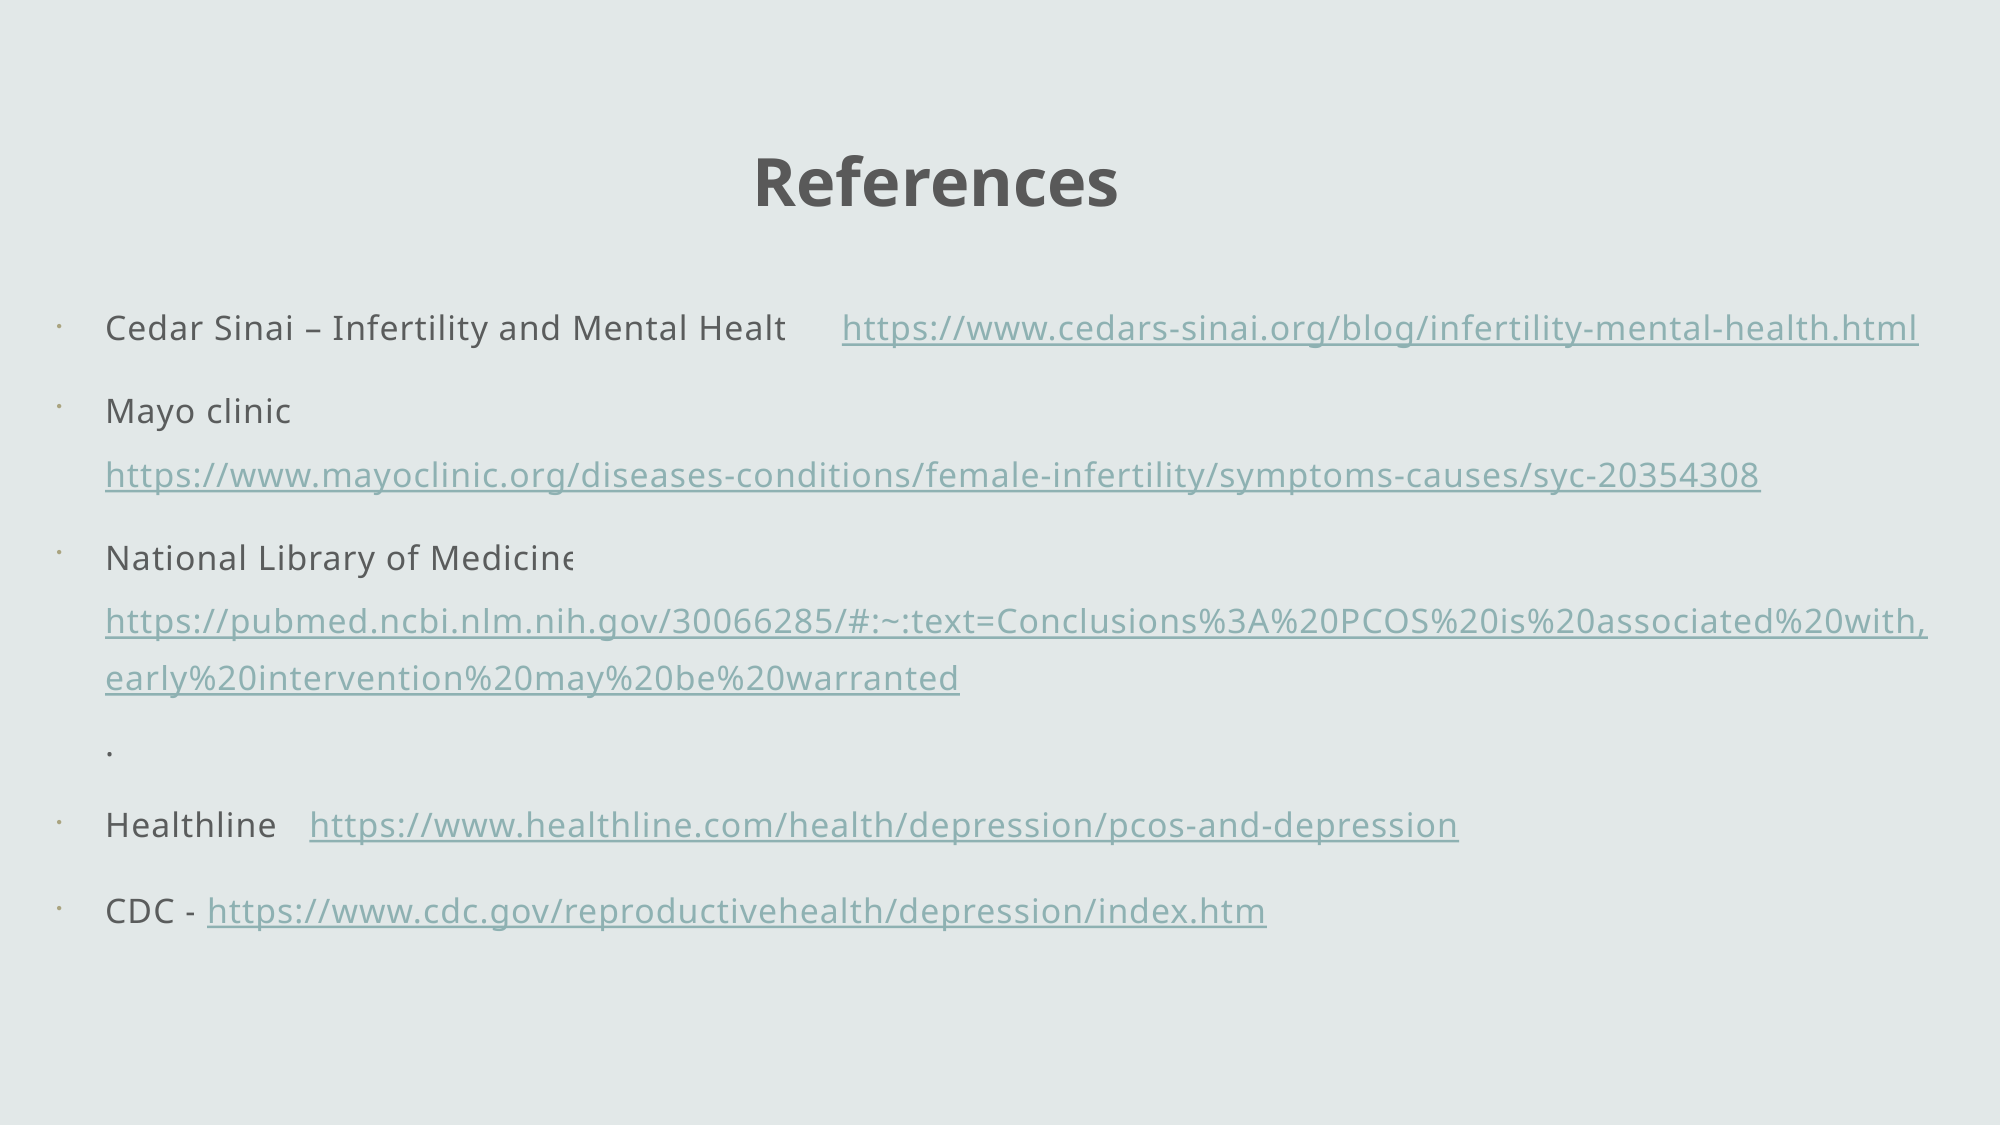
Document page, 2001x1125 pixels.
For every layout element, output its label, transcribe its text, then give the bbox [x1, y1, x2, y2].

list Cedar Sinai – Infertility and Mental Health - https://www.cedars-sinai.org/blog/infertility-mental-health.html Mayo clinic - https://www.mayoclinic.org/diseases-conditions/female-infertility/symptoms-causes/syc-20354308 National Library of Medicine - https://pubmed.ncbi.nlm.nih.gov/30066285/#:~:text=Conclusions%3A%20PCOS%20is%20associated%20with,early%20intervention%20may%20be%20warranted. Healthline - https://www.healthline.com/health/depression/pcos-and-depression CDC - https://www.cdc.gov/reproductivehealth/depression/index.htm [38, 276, 1959, 940]
title References [38, 44, 1714, 228]
